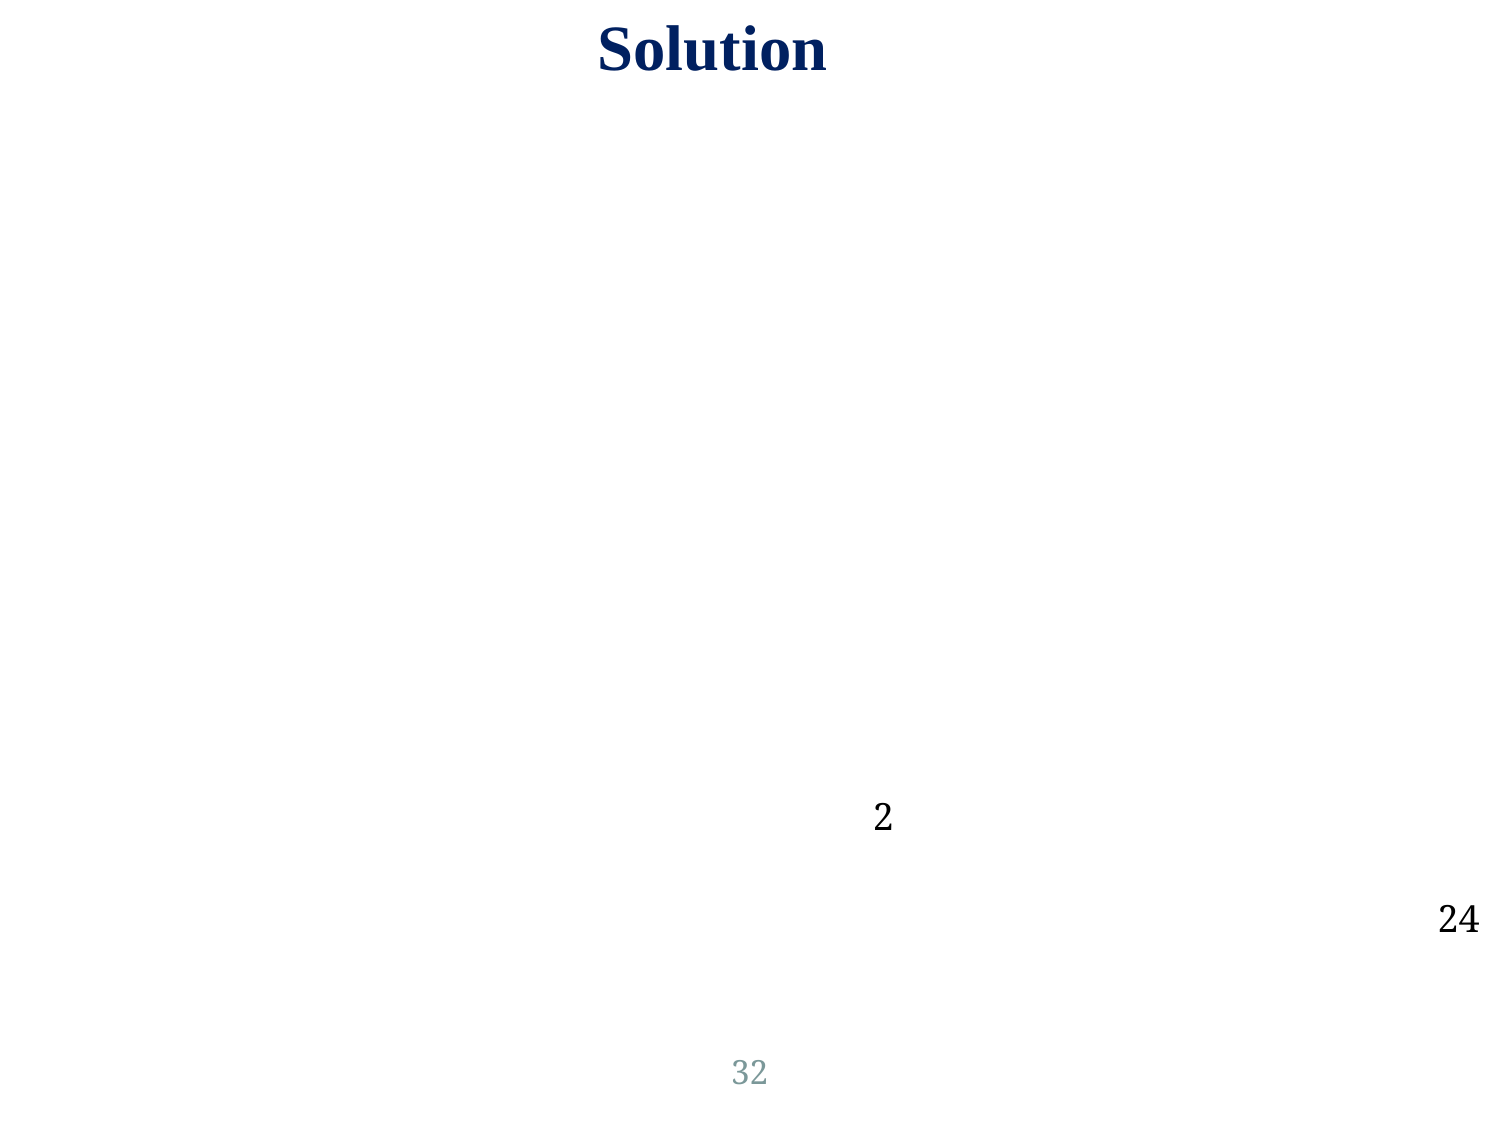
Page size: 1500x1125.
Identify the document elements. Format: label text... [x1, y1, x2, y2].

text_box 24 [1422, 887, 1500, 948]
text_box 2 [858, 785, 909, 846]
title Solution [12, 0, 1413, 91]
slide_number 32 [711, 1037, 788, 1110]
